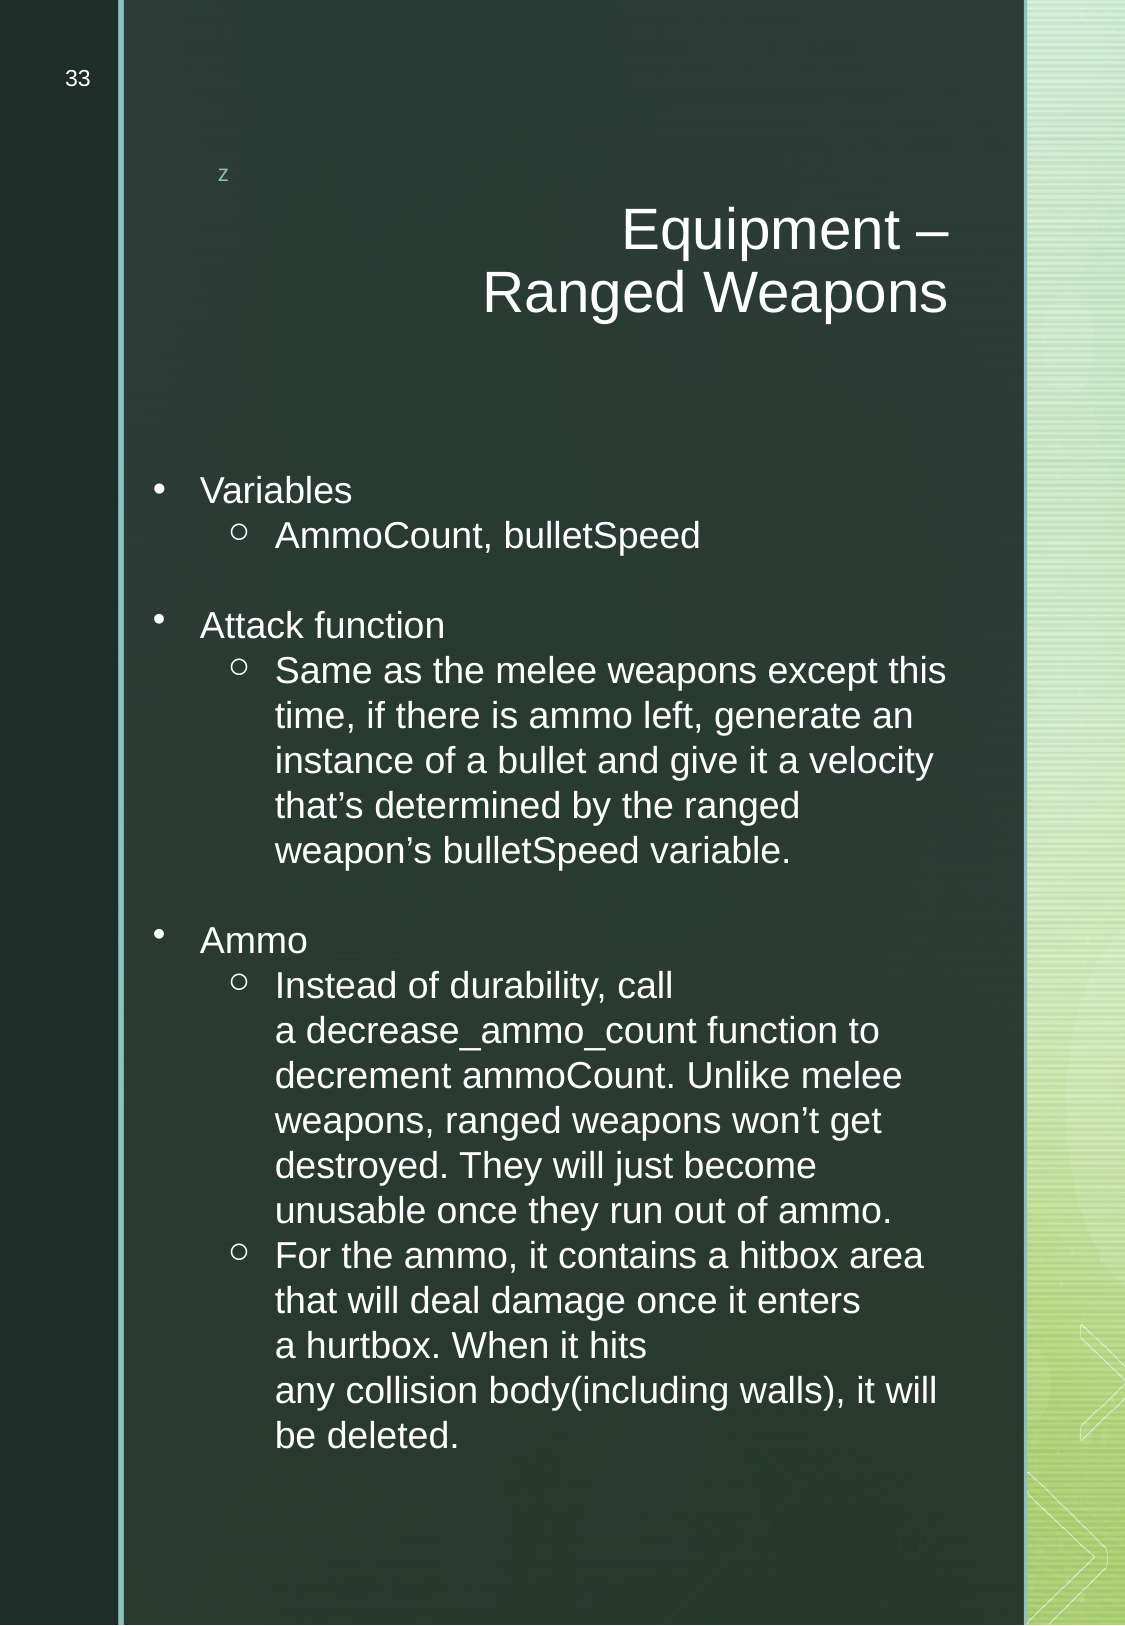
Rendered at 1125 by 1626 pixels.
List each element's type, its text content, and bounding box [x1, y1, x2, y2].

slide_number 33 [19, 38, 99, 116]
text_box Variables AmmoCount, bulletSpeed Attack function Same as the melee weapons except this time, if there is ammo left, generate an instance of a bullet and give it a velocity that’s determined by the ranged weapon’s bulletSpeed variable. Ammo Instead of durability, call a decrease_ammo_count function to decrement ammoCount. Unlike melee weapons, ranged weapons won’t get destroyed. They will just become unusable once they run out of ammo. For the ammo, it contains a hitbox area that will deal damage once it enters a hurtbox. When it hits any collision body(including walls), it will be deleted. [137, 458, 992, 1509]
title Equipment – Ranged Weapons [241, 191, 965, 447]
picture [1028, 0, 1125, 1625]
